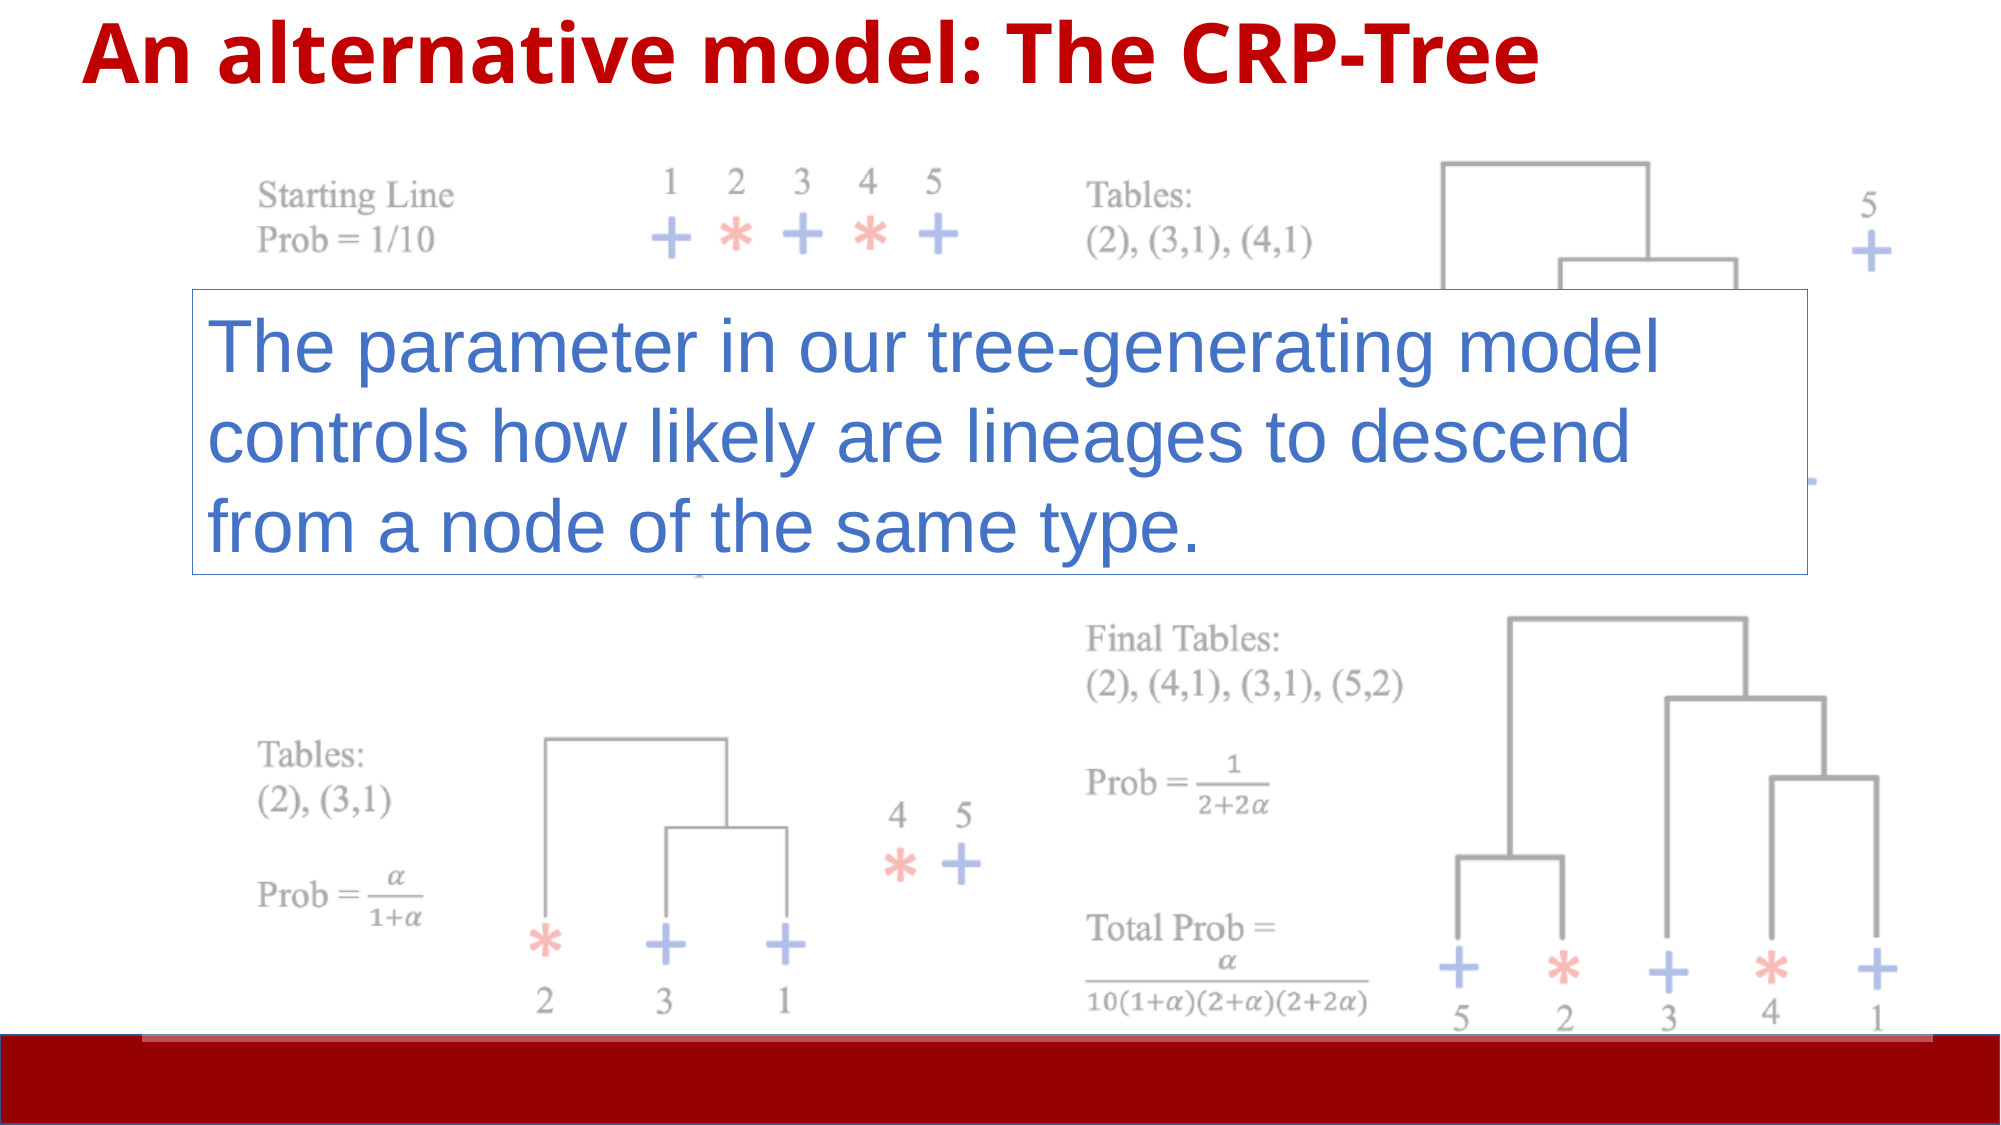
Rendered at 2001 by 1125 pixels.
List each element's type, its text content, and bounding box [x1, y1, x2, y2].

text_box An alternative model: The CRP-Tree [67, 0, 1991, 113]
picture [142, 93, 1933, 1041]
